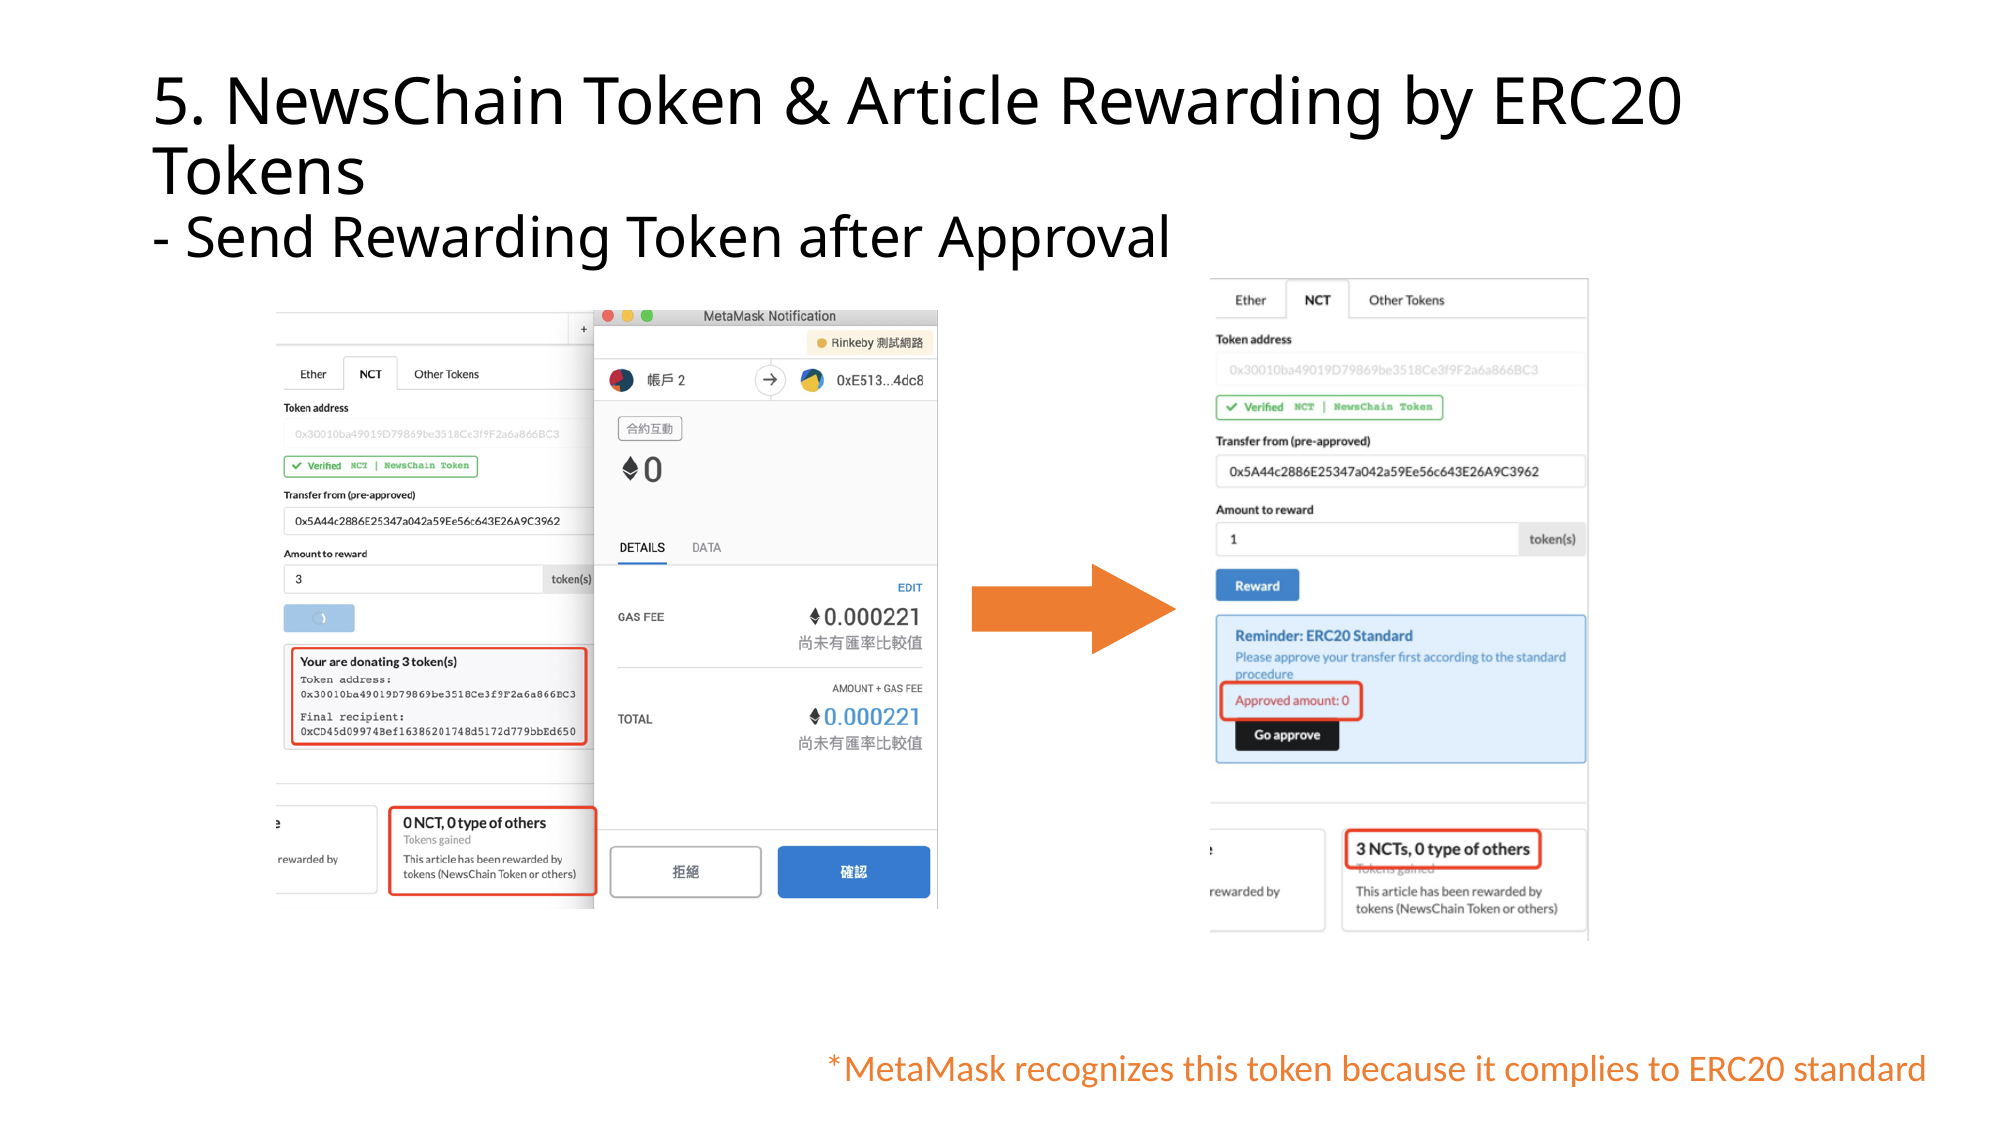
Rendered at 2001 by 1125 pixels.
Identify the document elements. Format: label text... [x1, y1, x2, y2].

text_box *MetaMask recognizes this token because it complies to ERC20 standard [810, 1037, 1944, 1097]
picture [1210, 277, 1591, 941]
title 5. NewsChain Token & Article Rewarding by ERC20 Tokens - Send Rewarding Token after Approval [137, 59, 1863, 278]
picture [276, 309, 939, 909]
text_box [970, 562, 1179, 657]
